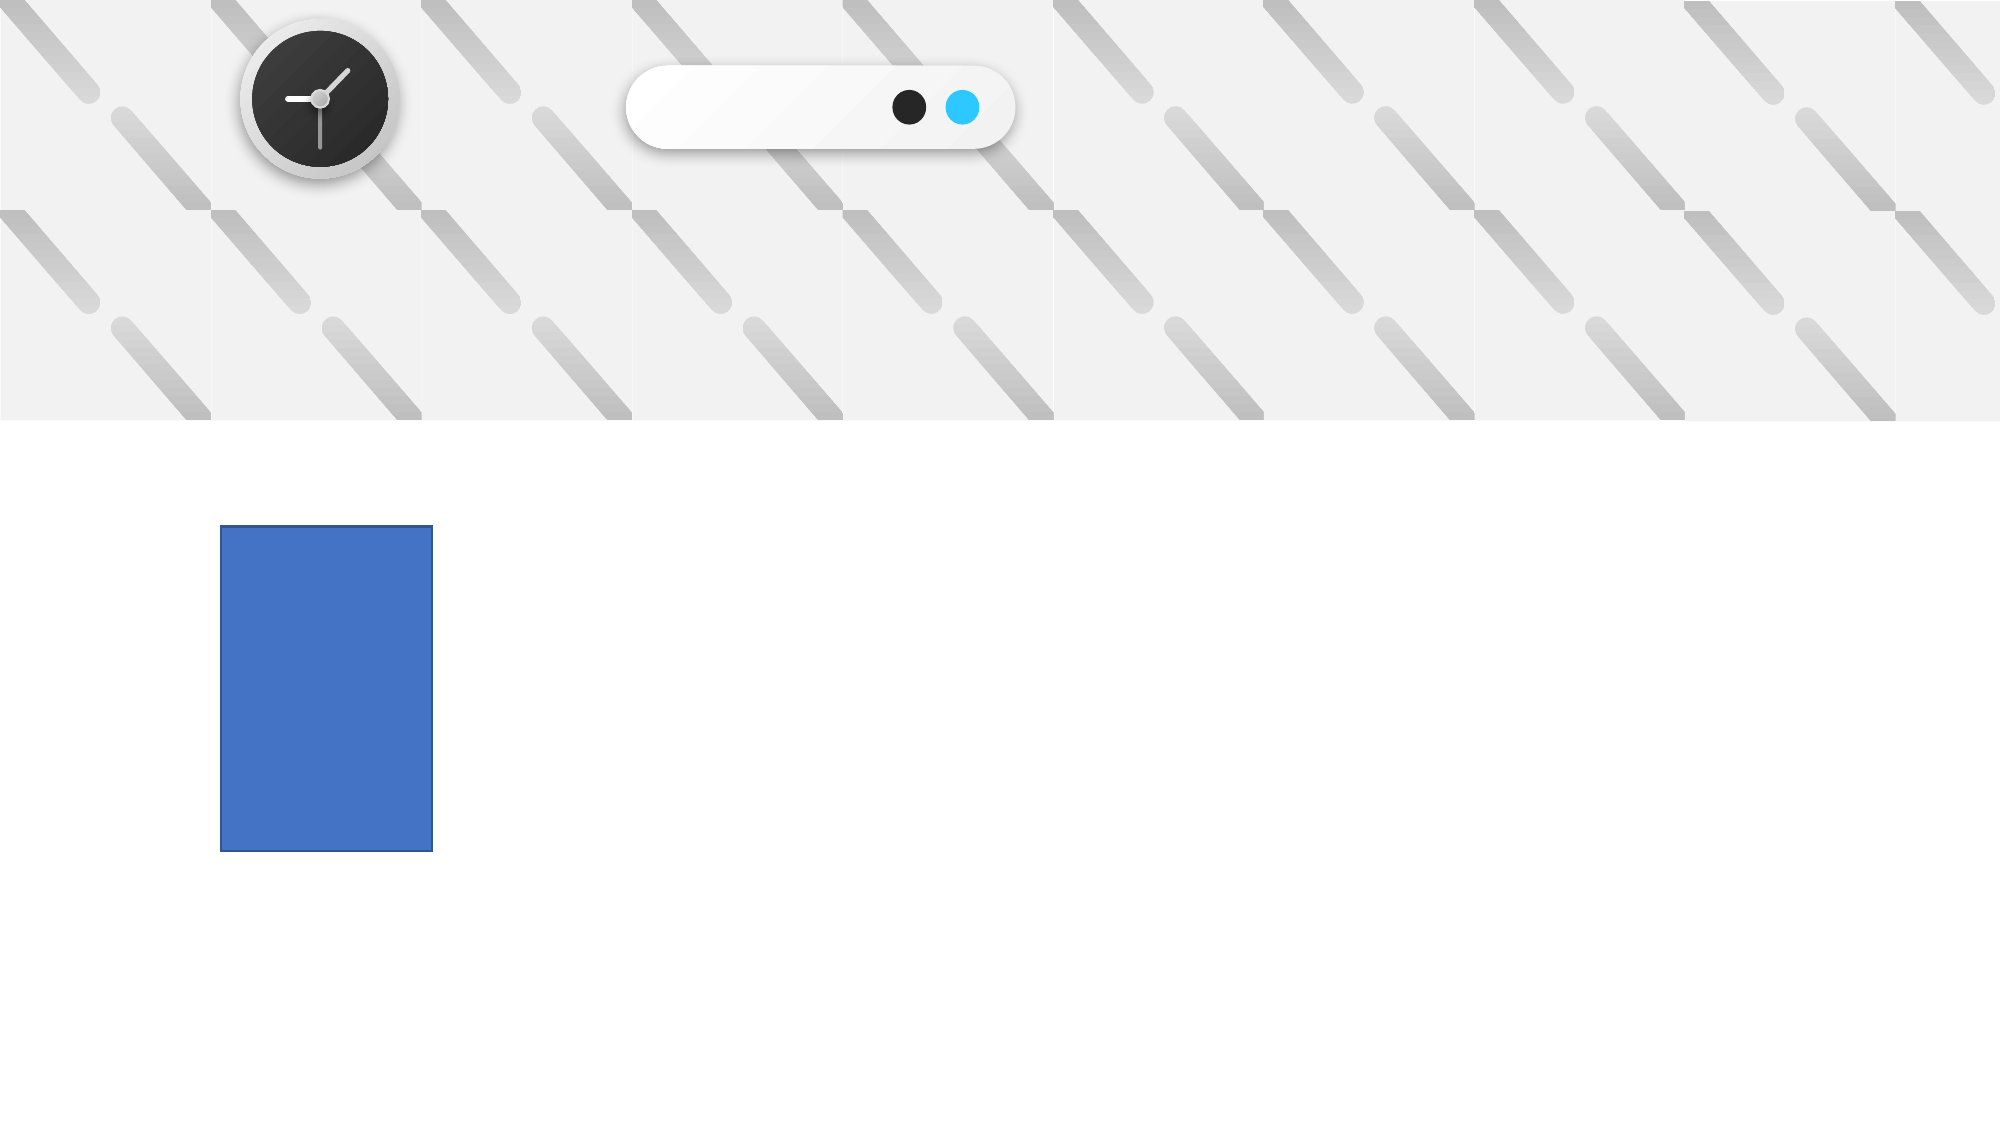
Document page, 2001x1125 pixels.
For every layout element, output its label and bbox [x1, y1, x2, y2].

text_box [0, 0, 844, 421]
text_box [1684, 0, 2000, 422]
text_box [626, 65, 1016, 149]
text_box [844, 0, 1684, 421]
text_box [240, 19, 400, 179]
text_box [220, 525, 433, 852]
